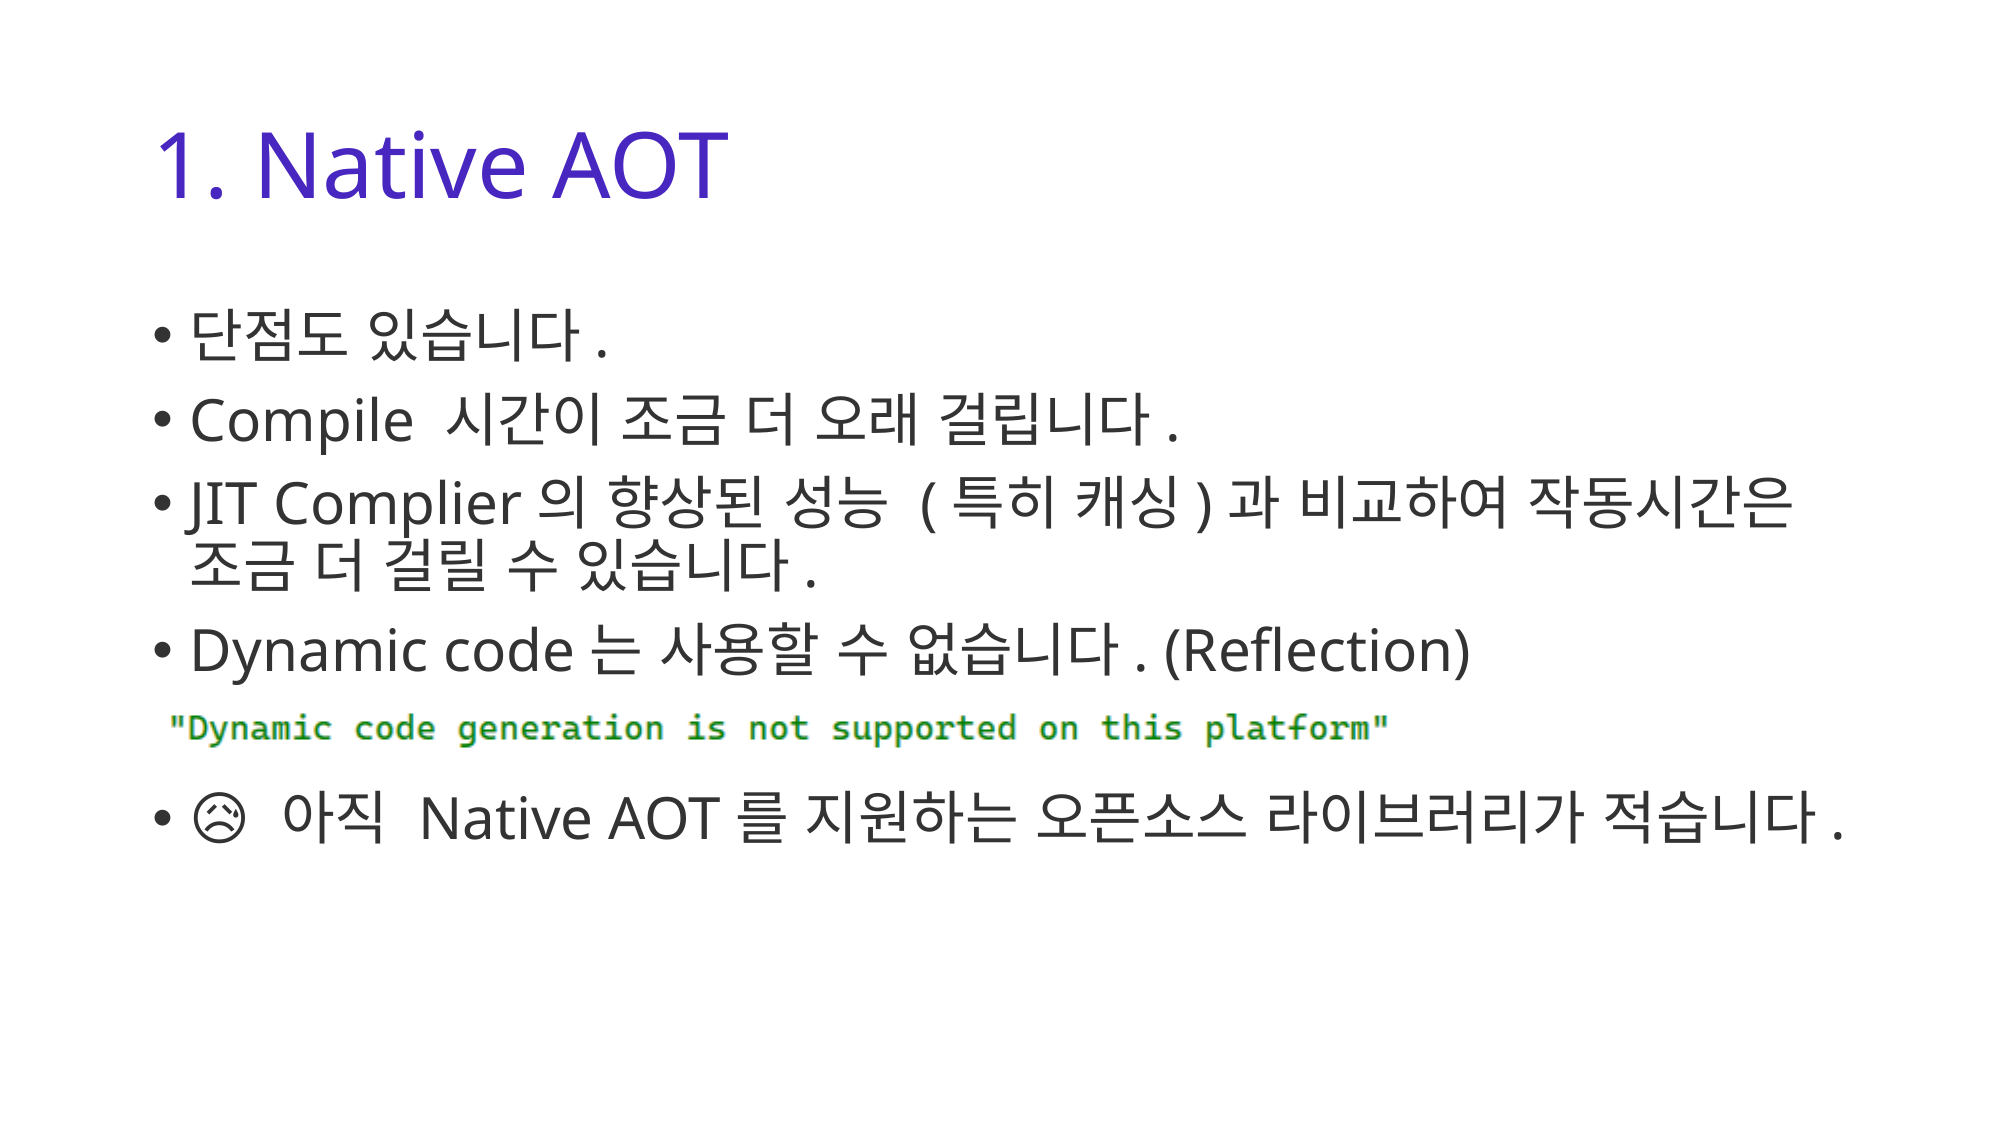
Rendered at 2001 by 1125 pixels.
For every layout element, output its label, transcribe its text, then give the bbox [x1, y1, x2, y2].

list 단점도 있습니다. Compile 시간이 조금 더 오래 걸립니다. JIT Complier의 향상된 성능 (특히 캐싱)과 비교하여 작동시간은 조금 더 걸릴 수 있습니다. Dynamic code는 사용할 수 없습니다. (Reflection) 😥 아직 Native AOT를 지원하는 오픈소스 라이브러리가 적습니다. [137, 299, 1863, 1014]
title 1. Native AOT [137, 59, 1863, 278]
picture [166, 704, 1393, 752]
